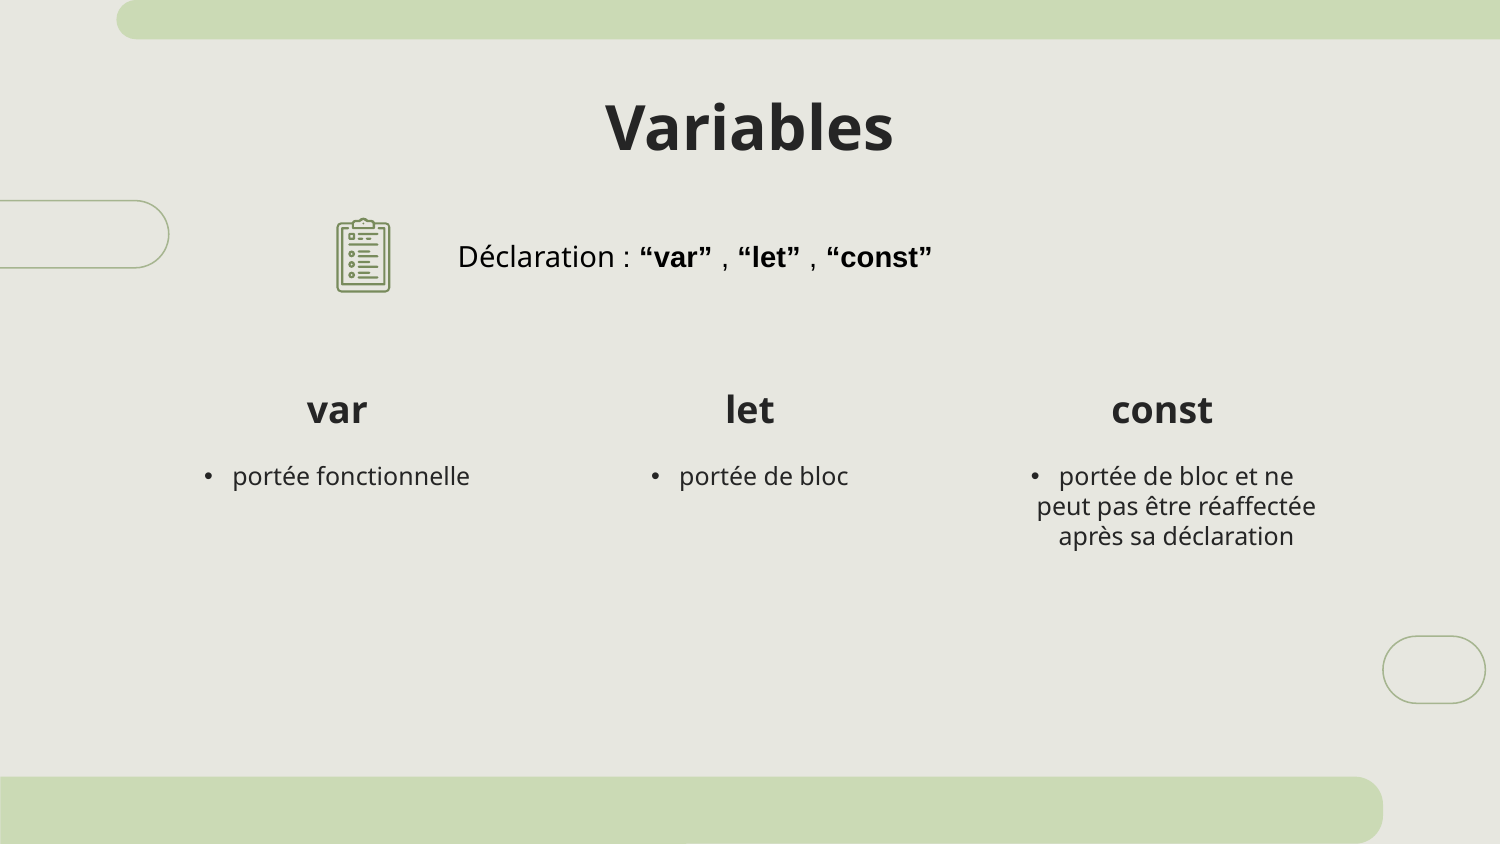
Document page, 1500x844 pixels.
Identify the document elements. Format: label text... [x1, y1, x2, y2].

subtitle let [573, 364, 927, 445]
subtitle var [161, 364, 514, 445]
subtitle const [986, 364, 1339, 446]
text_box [336, 217, 391, 293]
subtitle portée fonctionnelle [161, 445, 514, 743]
text_box Déclaration : “var” , “let” , “const” [442, 231, 953, 281]
title Variables [118, 72, 1382, 167]
subtitle portée de bloc et ne peut pas être réaffectée après sa déclaration [986, 446, 1339, 743]
subtitle portée de bloc [573, 445, 927, 743]
text_box [0, 200, 169, 268]
